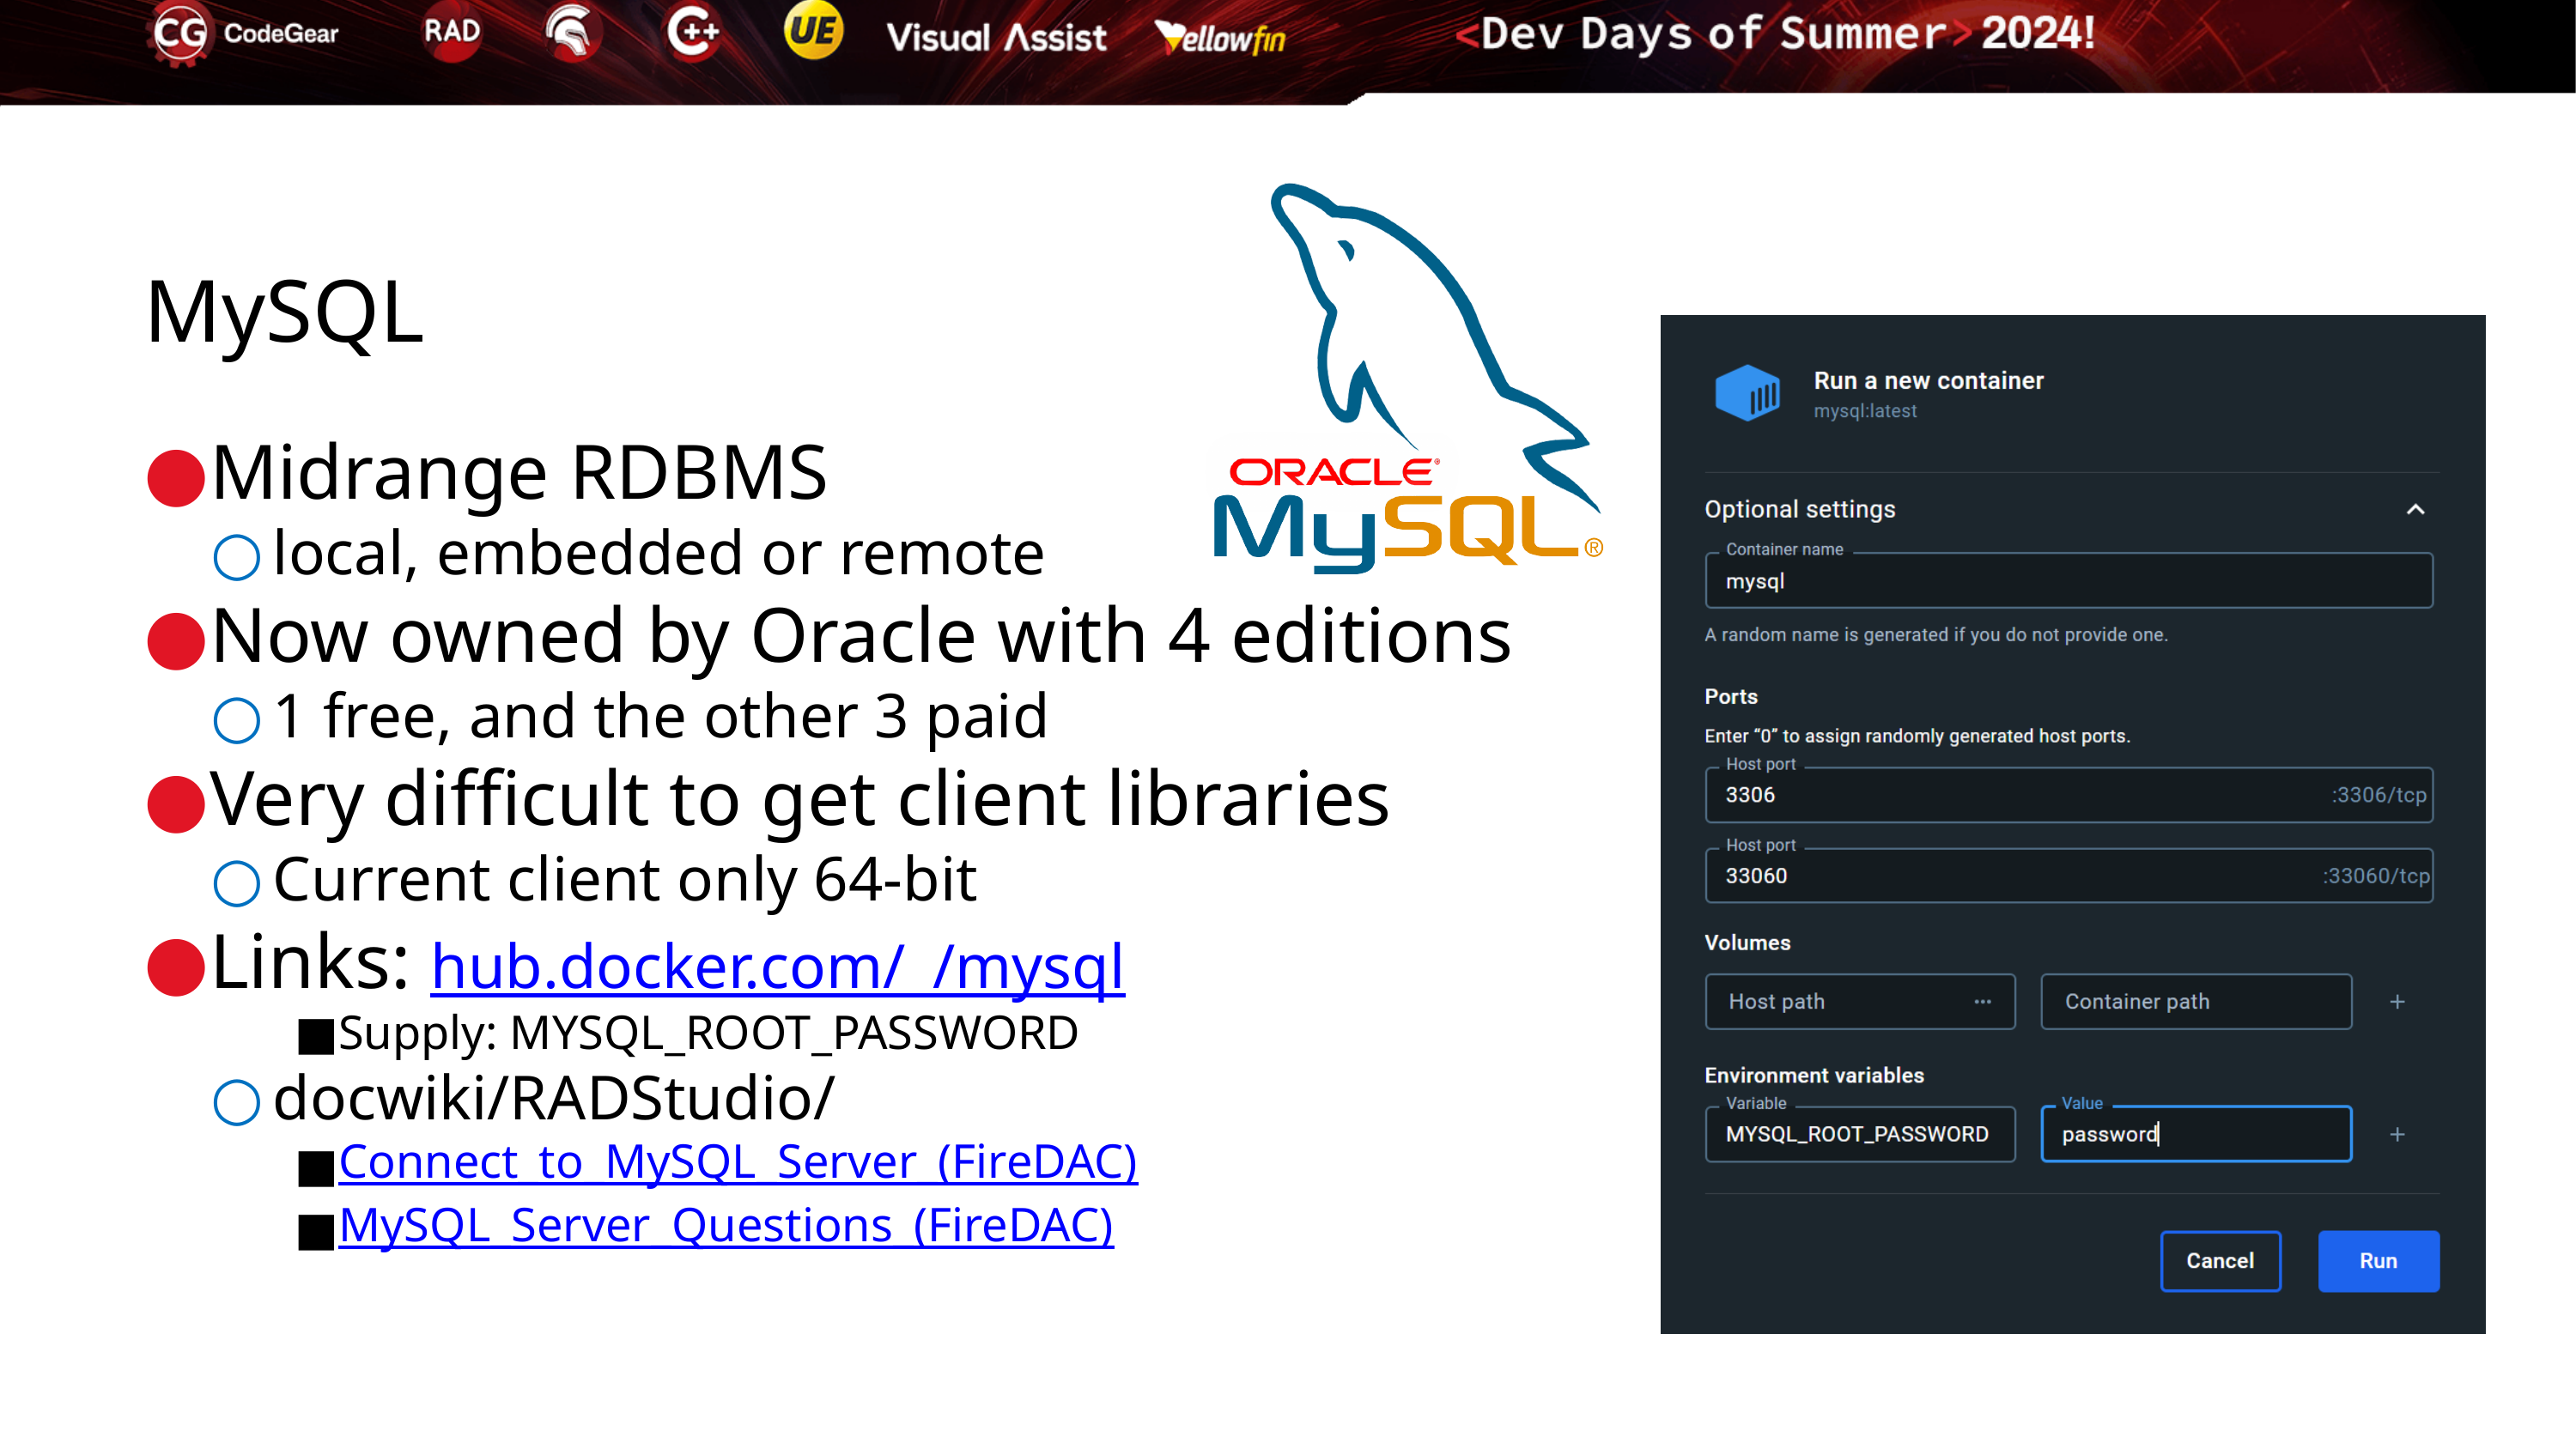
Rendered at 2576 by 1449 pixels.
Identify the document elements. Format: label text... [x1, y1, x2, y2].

list Midrange RDBMS local, embedded or remote Now owned by Oracle with 4 editions 1 free, and the other 3 paid Very difficult to get client libraries Current client only 64-bit Links: hub.docker.com/_/mysql Supply: MYSQL_ROOT_PASSWORD docwiki/RADStudio/ Connect_to_MySQL_Server_(FireDAC) MySQL_Server_Questions_(FireDAC) [131, 410, 1566, 1334]
title MySQL [131, 177, 1197, 373]
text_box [1213, 177, 1604, 574]
picture [1661, 314, 2487, 1335]
picture [0, 0, 2576, 111]
